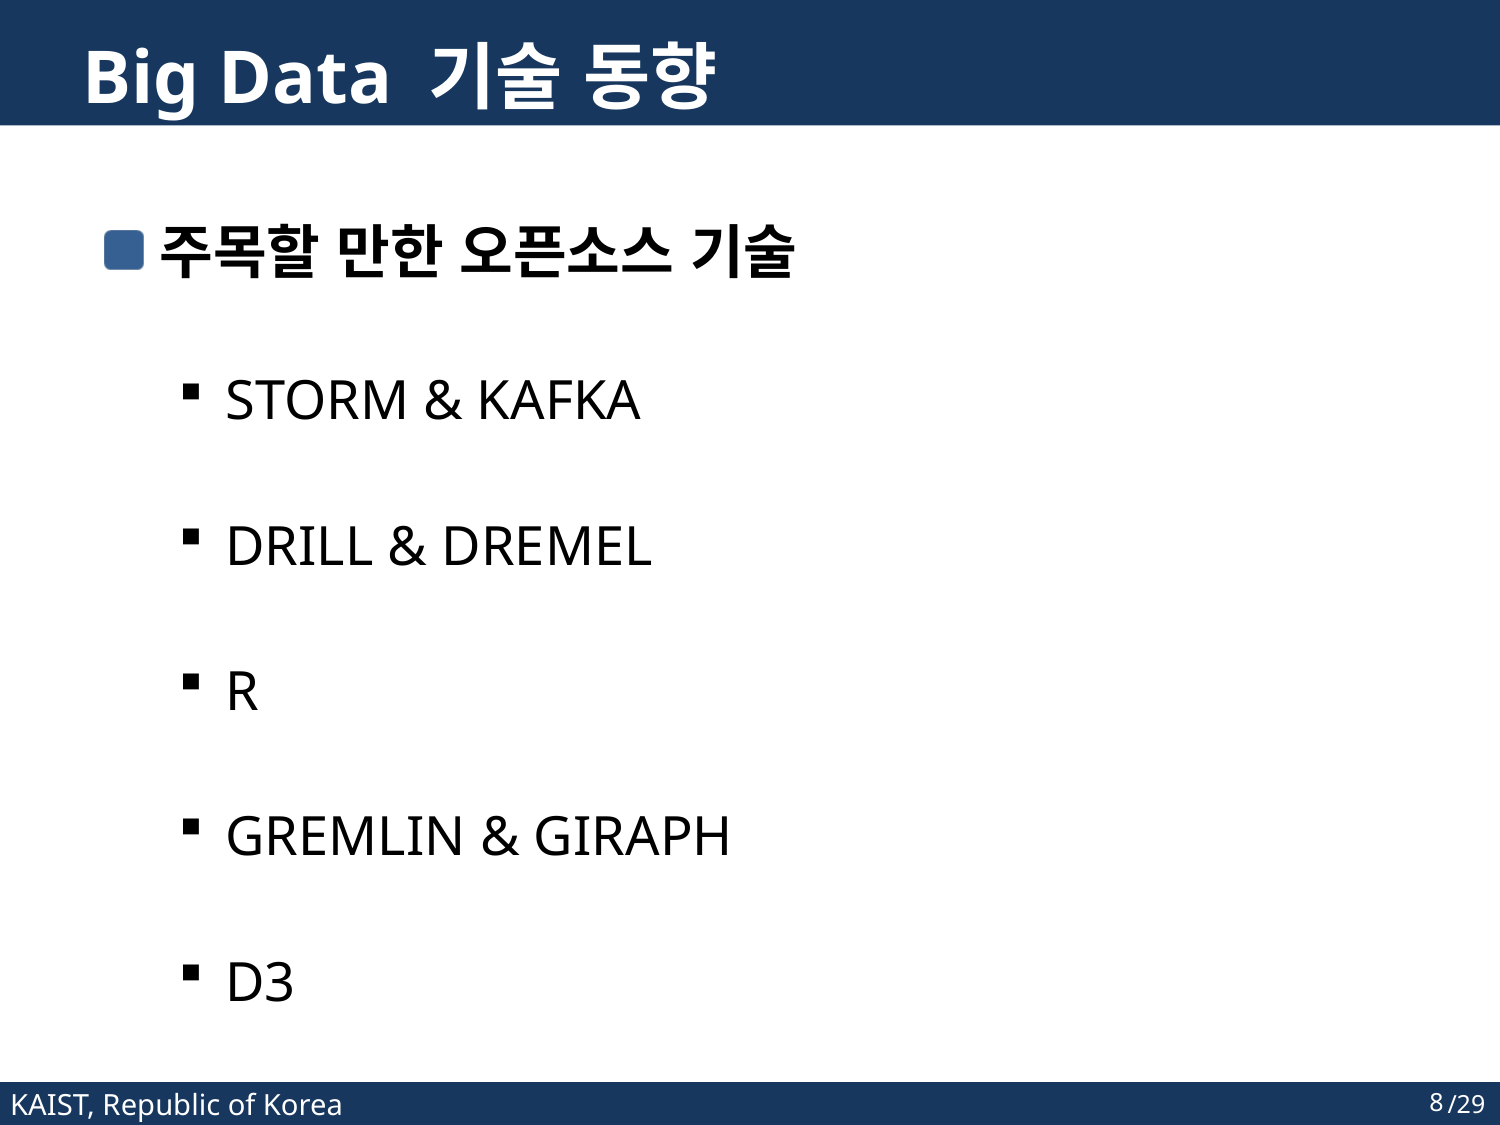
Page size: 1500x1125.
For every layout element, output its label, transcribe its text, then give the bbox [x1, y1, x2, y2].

title Big Data 기술 동향 [67, 11, 1417, 138]
slide_number 8 [1108, 1073, 1459, 1125]
list 주목할 만한 오픈소스 기술 STORM & KAFKA DRILL & DREMEL R GREMLIN & GIRAPH D3 [88, 208, 1459, 1024]
picture [103, 229, 145, 271]
